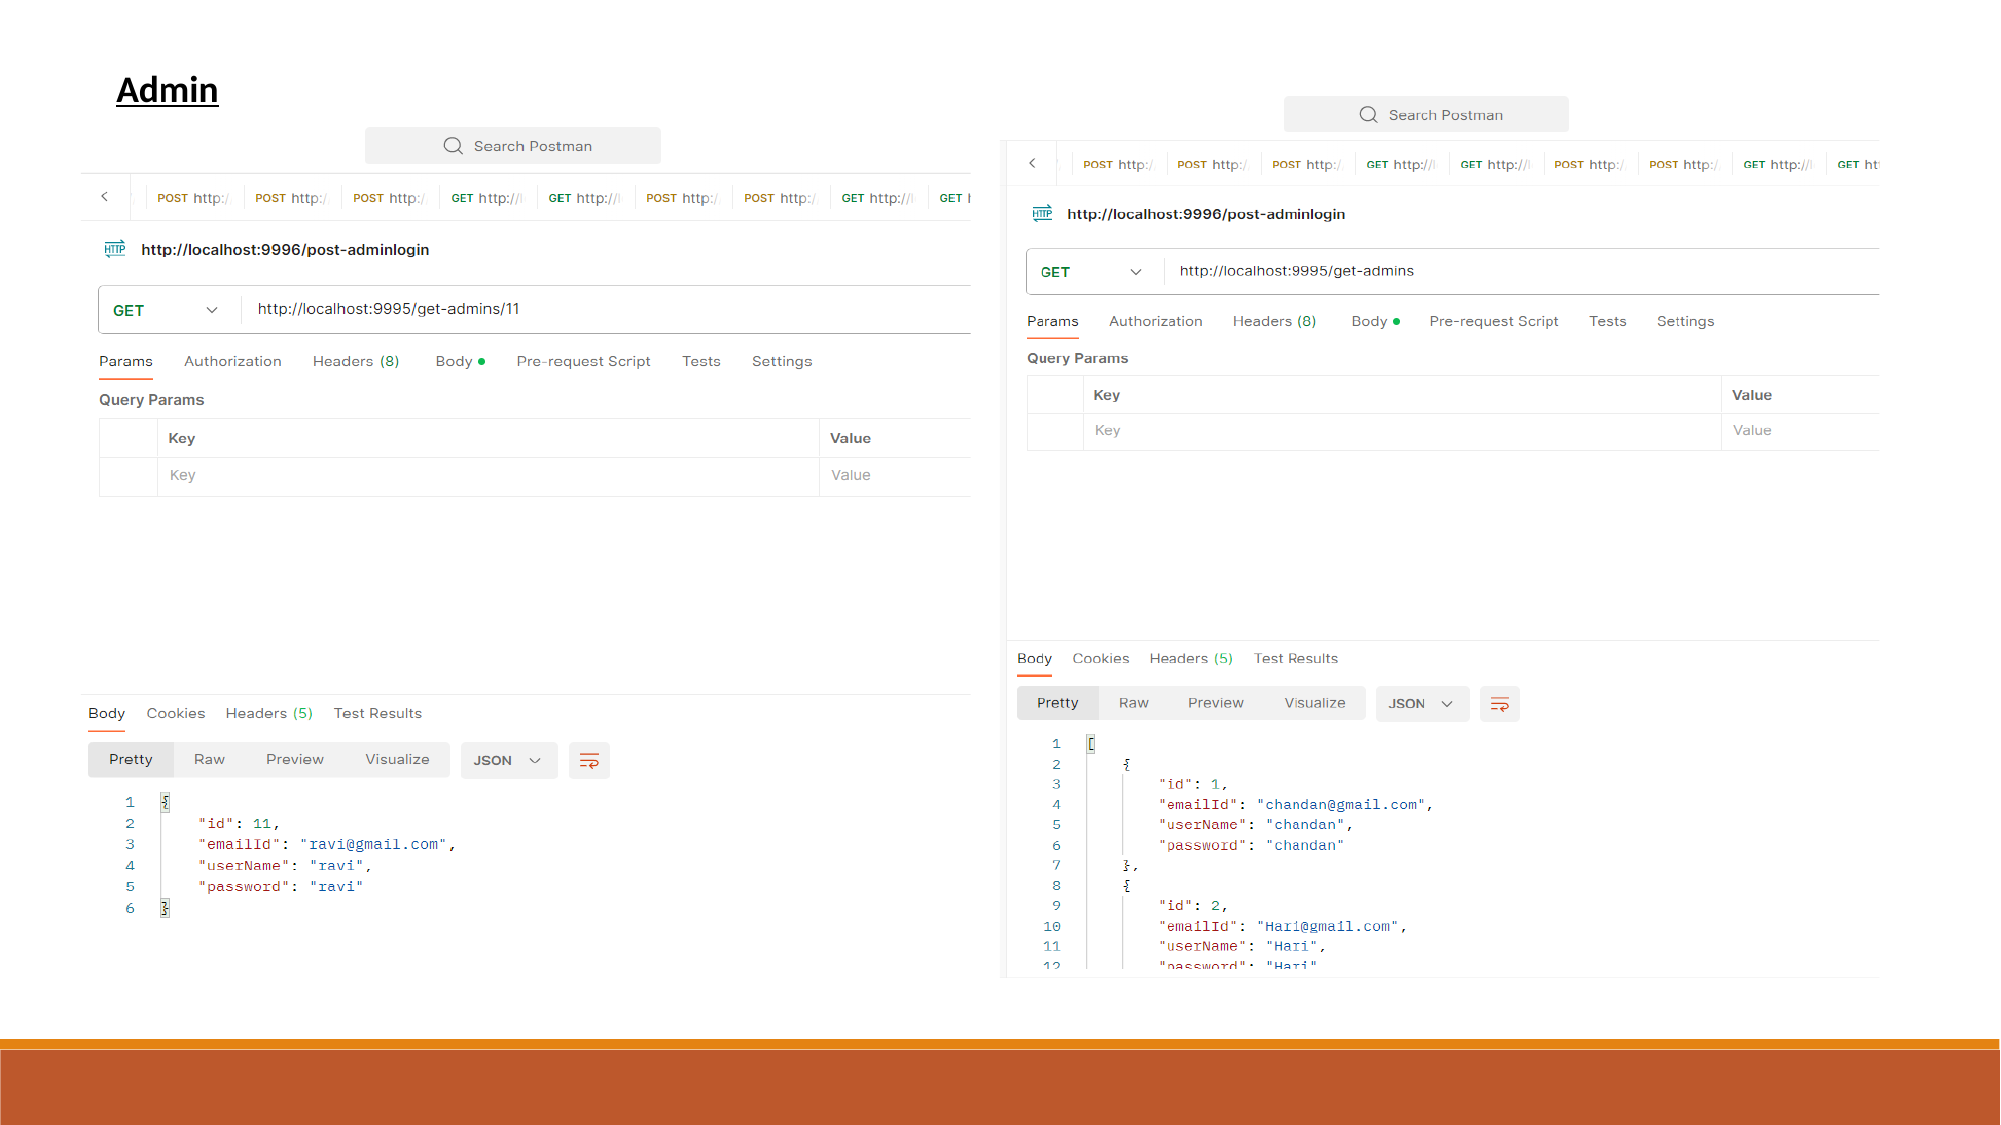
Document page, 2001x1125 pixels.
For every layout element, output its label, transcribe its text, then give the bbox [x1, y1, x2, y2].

picture [999, 87, 1880, 1002]
text_box Admin [101, 57, 289, 114]
picture [80, 117, 972, 964]
